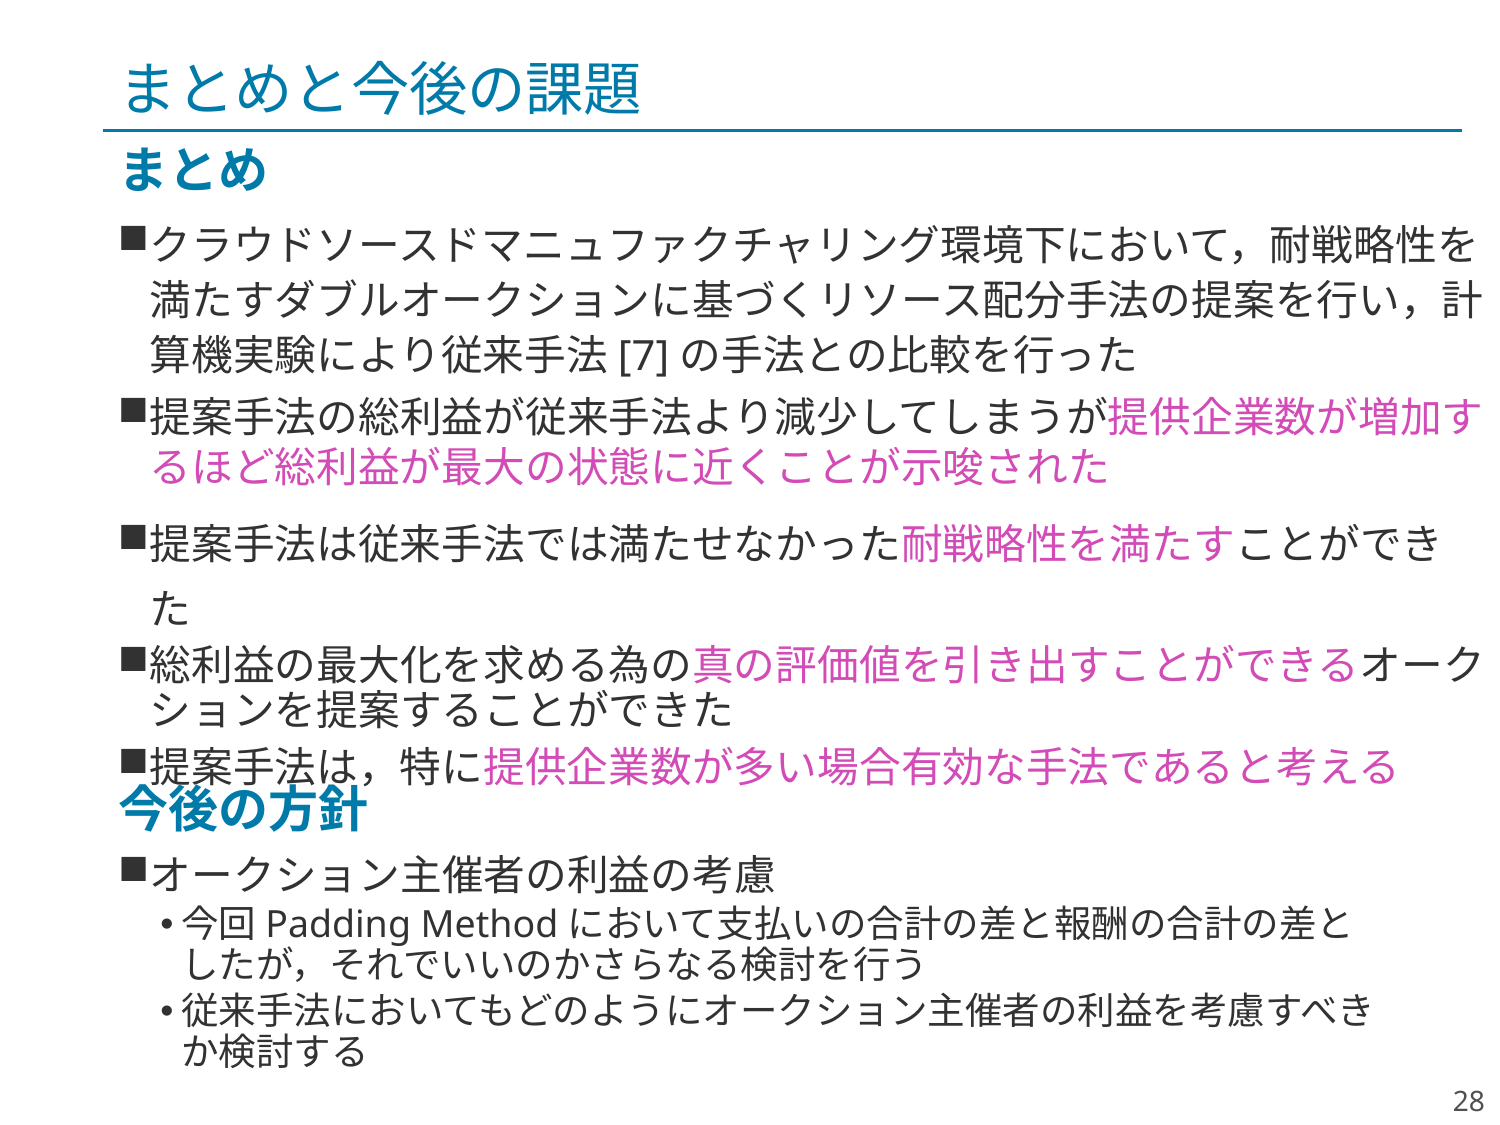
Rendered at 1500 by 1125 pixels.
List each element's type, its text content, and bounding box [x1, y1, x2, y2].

slide_number 28 [1408, 1080, 1500, 1125]
list オークション主催者の利益の考慮 今回Padding Methodにおいて支払いの合計の差と報酬の合計の差としたが，それでいいのかさらなる検討を行う 従来手法においてもどのようにオークション主催者の利益を考慮すべきか検討する [103, 846, 1397, 1007]
list クラウドソースドマニュファクチャリング環境下において，耐戦略性を満たすダブルオークションに基づくリソース配分手法の提案を行い，計算機実験により従来手法[7]の手法との比較を行った 提案手法の総利益が従来手法より減少してしまうが提供企業数が増加するほど総利益が最大の状態に近くことが示唆された 提案手法は従来手法では満たせなかった耐戦略性を満たすことができた 総利益の最大化を求める為の真の評価値を引き出すことができるオークションを提案することができた 提案手法は，特に提供企業数が多い場合有効な手法であると考える [103, 206, 1500, 863]
list 今後の方針 [103, 755, 1397, 846]
title まとめと今後の課題 [103, 38, 1397, 131]
list まとめ [103, 131, 1397, 207]
footer [0, 1007, 1397, 1125]
